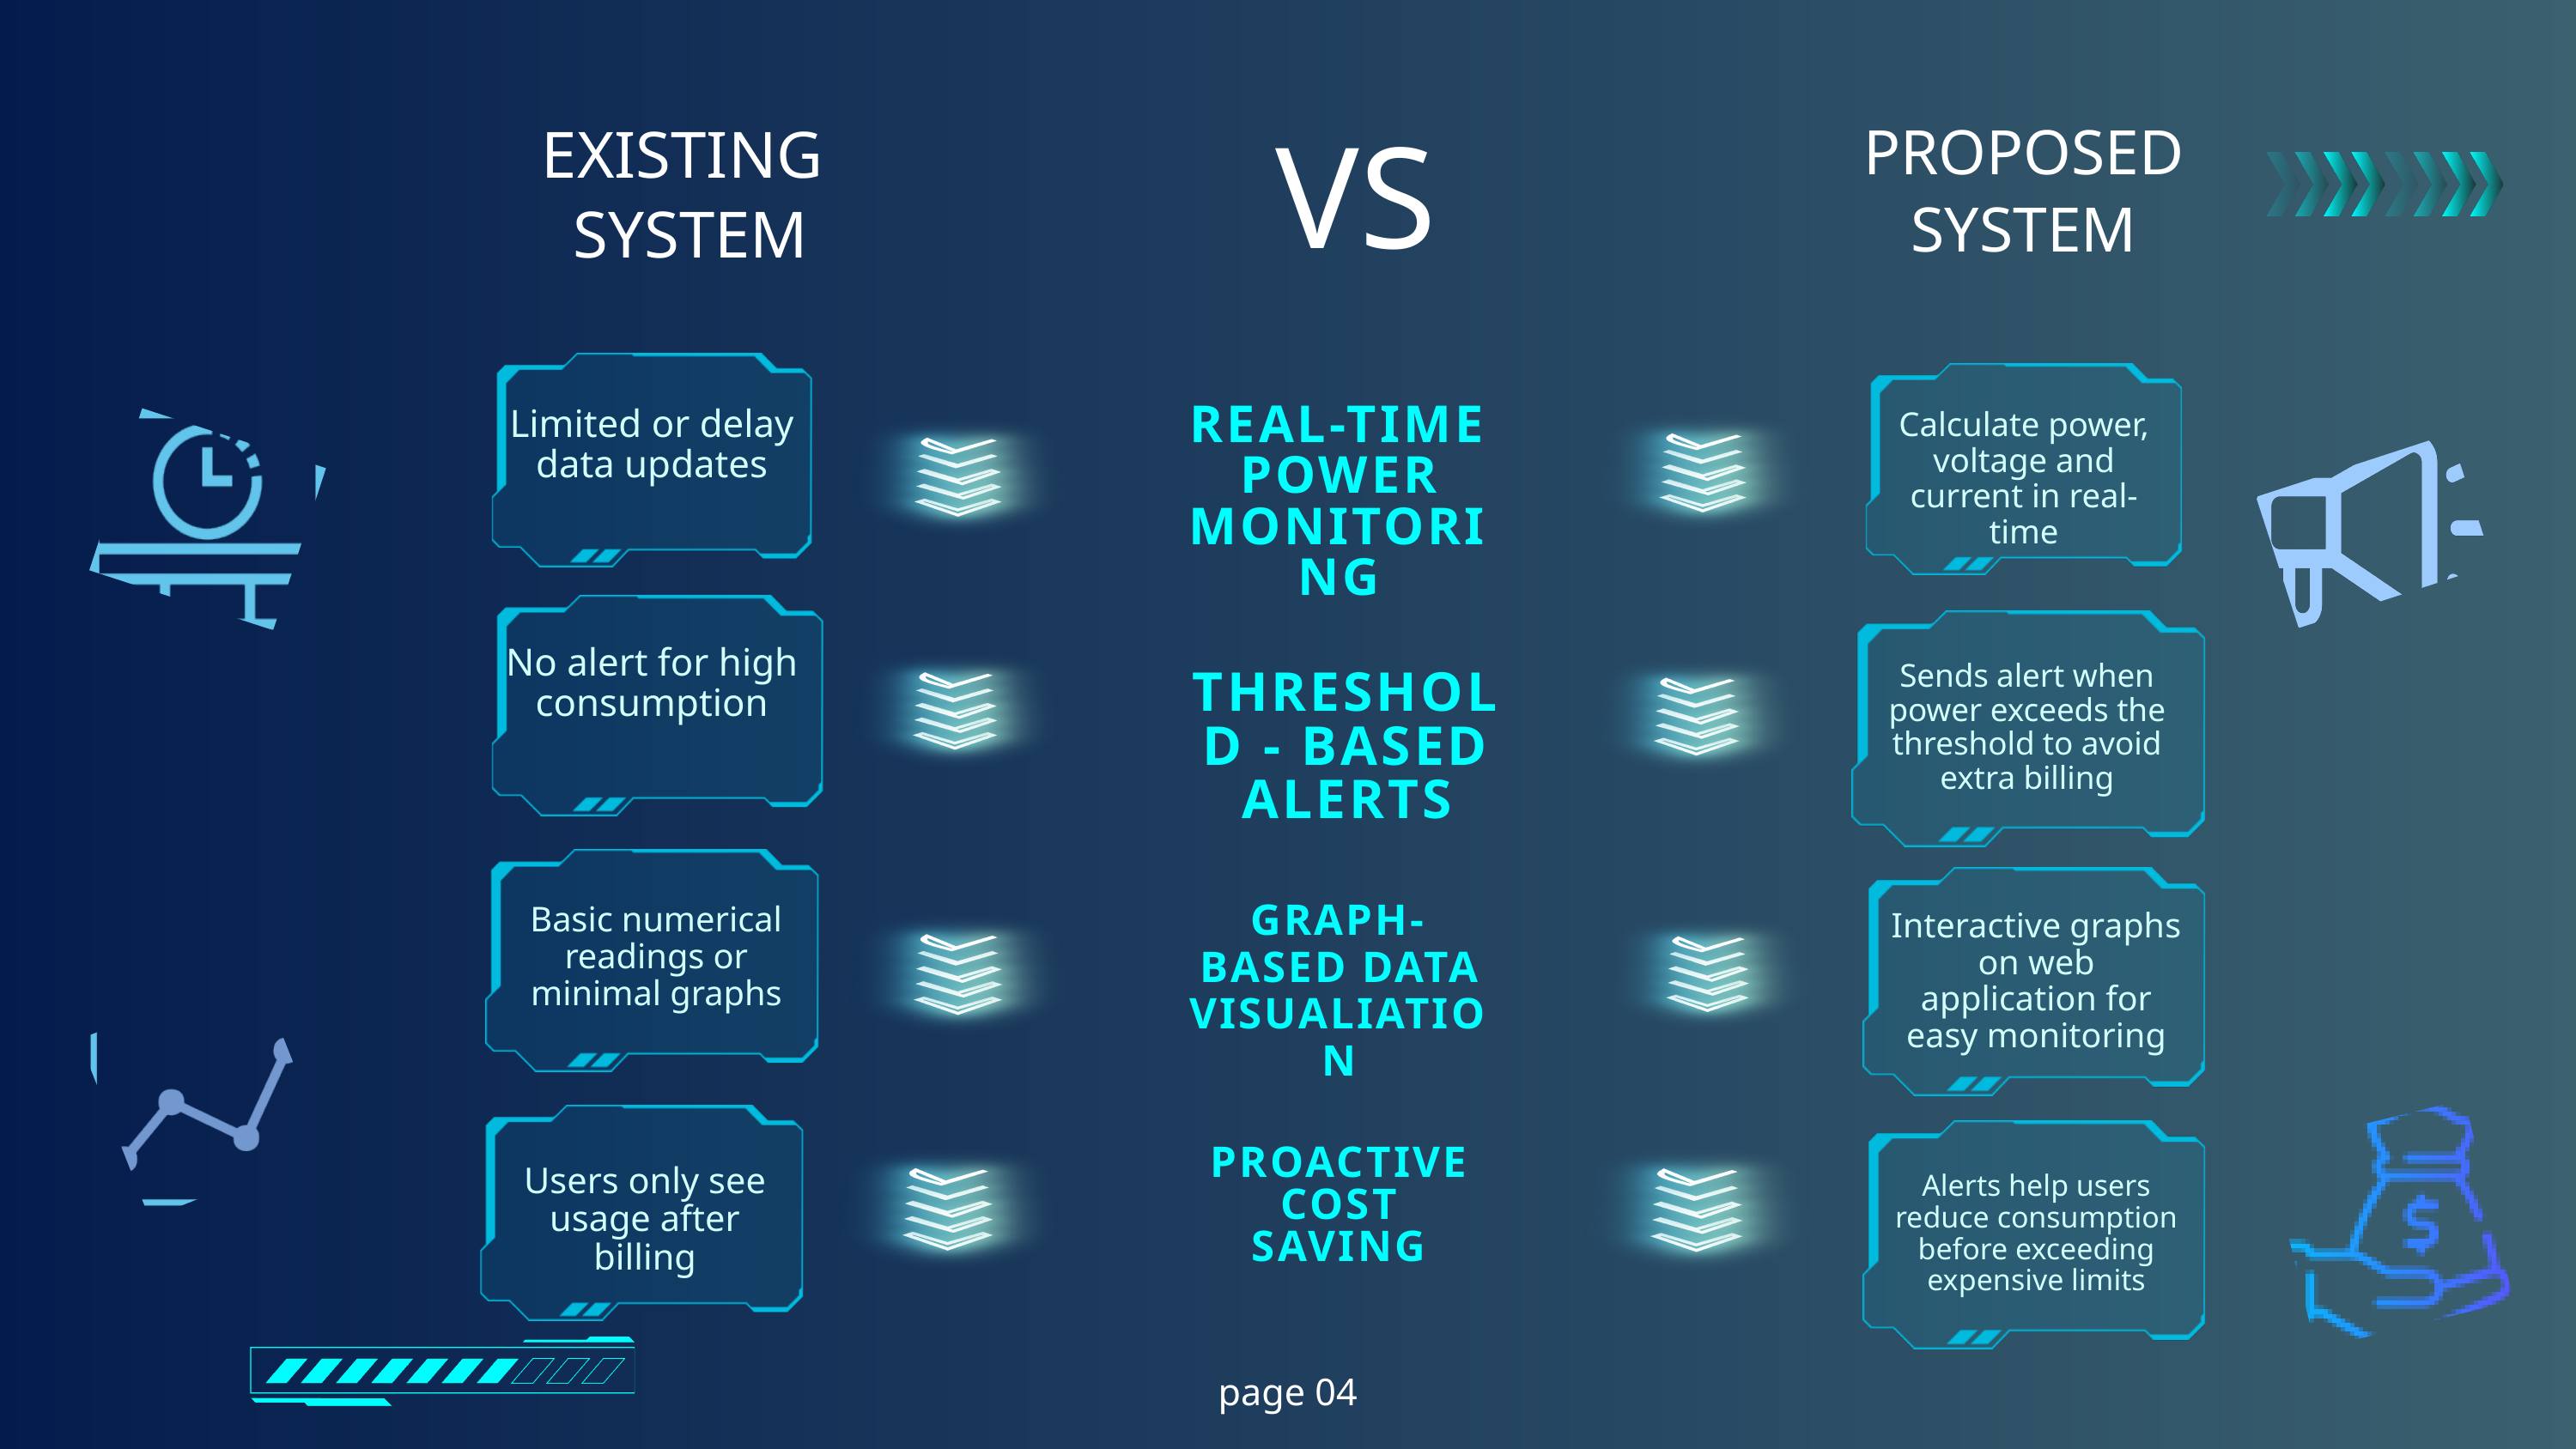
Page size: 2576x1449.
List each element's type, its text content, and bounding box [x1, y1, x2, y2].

text_box [850, 415, 1066, 537]
text_box PROPOSED SYSTEM [1673, 109, 2375, 264]
text_box Limited or delay data updates [501, 404, 804, 486]
text_box [1590, 656, 1802, 776]
text_box [2256, 433, 2494, 628]
text_box Calculate power, voltage and current in real-time [1891, 408, 2157, 550]
text_box [1851, 610, 2206, 847]
text_box [2385, 152, 2504, 216]
text_box [491, 595, 823, 816]
text_box [1865, 363, 2183, 575]
text_box [848, 912, 1067, 1036]
text_box [480, 1105, 804, 1321]
text_box [1862, 867, 2206, 1096]
text_box Alerts help users reduce consumption before exceeding expensive limits [1874, 1170, 2199, 1297]
text_box [1595, 411, 1810, 533]
text_box THRESHOLD - BASED ALERTS [1183, 668, 1510, 829]
text_box Sends alert when power exceeds the threshold to avoid extra billing [1880, 658, 2174, 796]
text_box Users only see usage after billing [500, 1161, 791, 1278]
text_box [2266, 1099, 2514, 1349]
text_box [1605, 915, 1810, 1032]
text_box [485, 849, 819, 1072]
text_box [250, 1337, 635, 1406]
text_box [89, 408, 326, 631]
text_box page 04 [1124, 1373, 1452, 1414]
text_box GRAPH-BASED DATA VISUALIATION [1183, 897, 1494, 1085]
text_box Interactive graphs on web application for easy monitoring [1891, 908, 2182, 1055]
text_box [78, 969, 327, 1219]
text_box [1583, 1145, 1810, 1274]
text_box No alert for high consumption [501, 643, 804, 724]
text_box Basic numerical readings or minimal graphs [509, 901, 804, 1013]
text_box PROACTIVE COST SAVING [1194, 1143, 1483, 1270]
text_box REAL-TIME POWER MONITORING [1183, 401, 1494, 606]
text_box [835, 1145, 1060, 1272]
text_box VS [1106, 100, 1606, 276]
text_box [1862, 1120, 2206, 1349]
text_box [850, 651, 1060, 770]
text_box [2375, 152, 2385, 216]
text_box [491, 353, 812, 567]
text_box EXISTING SYSTEM [325, 110, 1055, 271]
